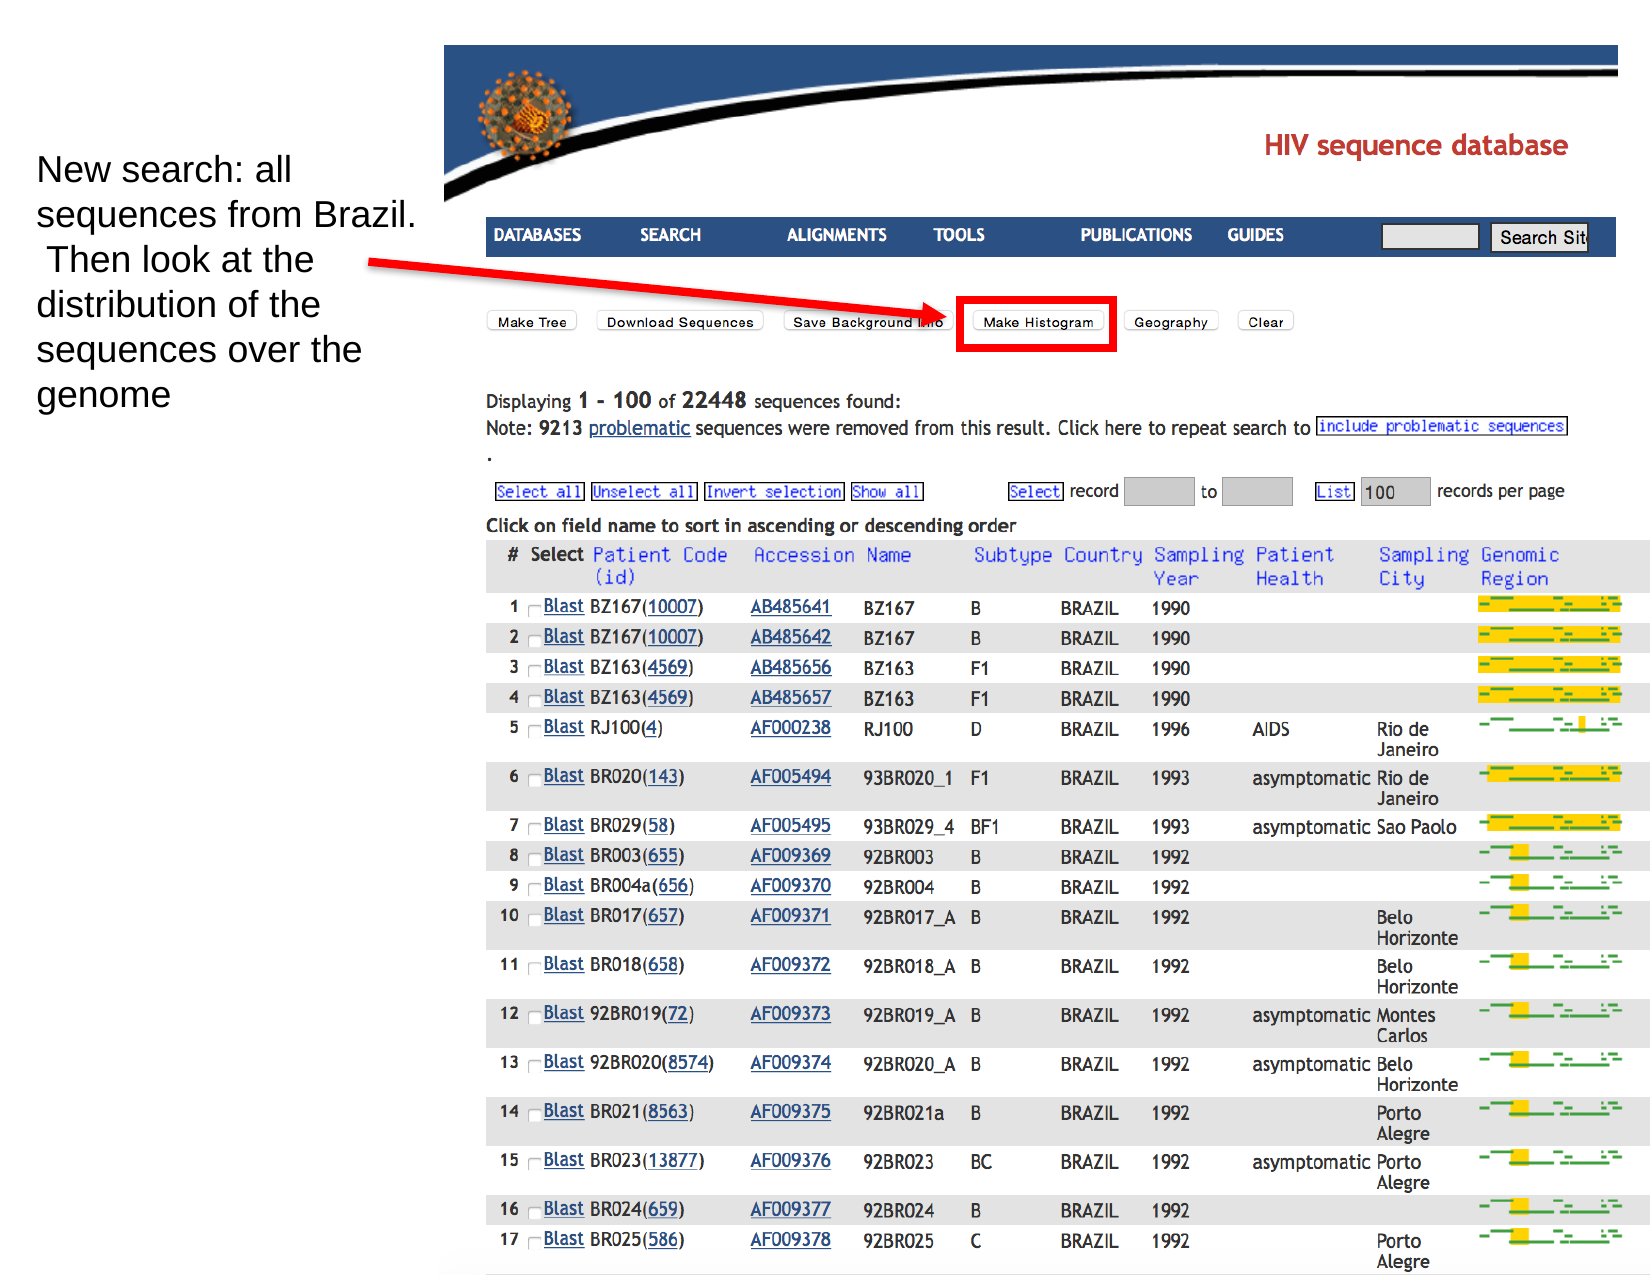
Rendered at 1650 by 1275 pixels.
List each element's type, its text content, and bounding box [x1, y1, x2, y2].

text_box New search: all sequences from Brazil. Then look at the distribution of the sequences over the genome [29, 137, 430, 423]
picture [437, 37, 1650, 1275]
